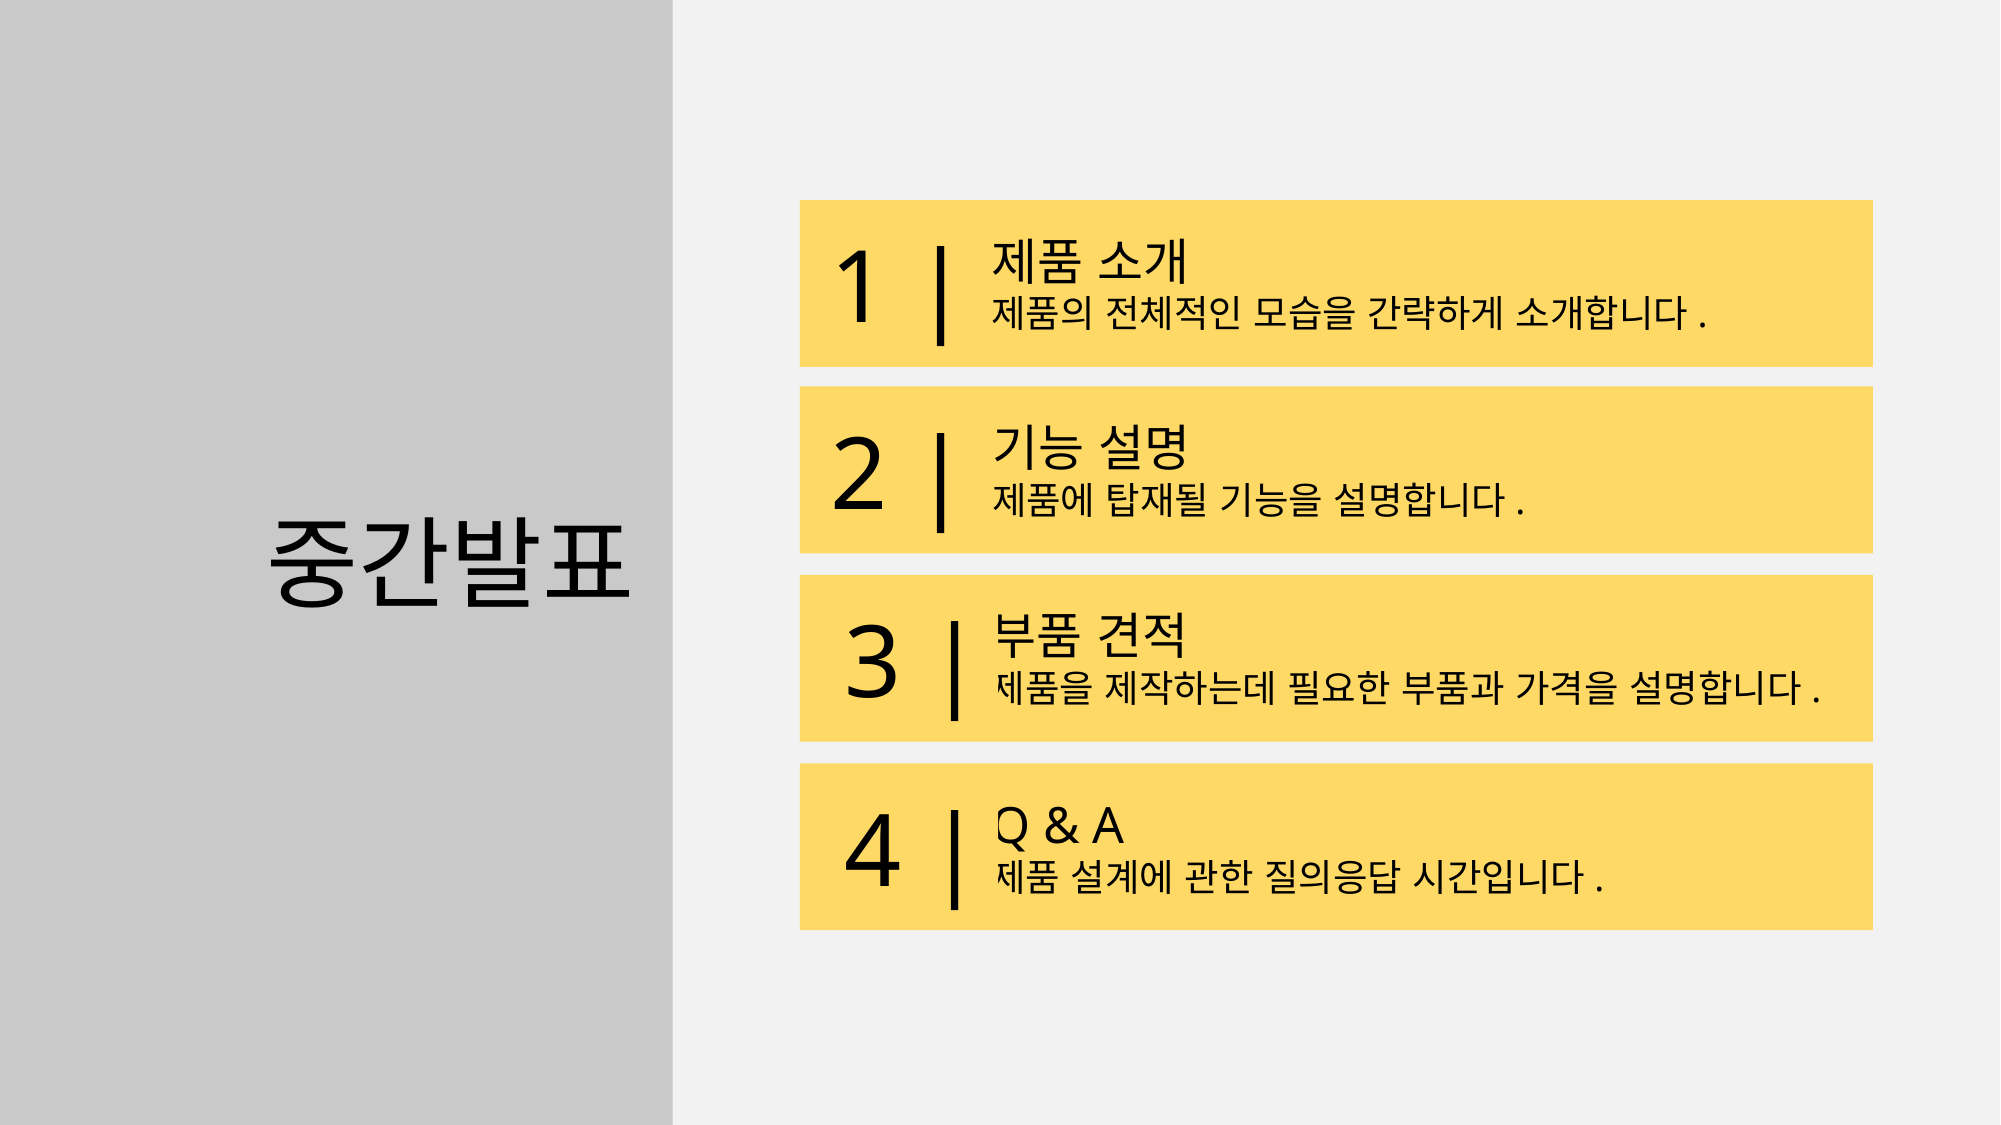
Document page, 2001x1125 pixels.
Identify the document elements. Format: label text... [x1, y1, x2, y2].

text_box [799, 574, 1873, 742]
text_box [799, 386, 1873, 554]
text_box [799, 763, 1873, 931]
text_box 중간발표 [252, 492, 650, 628]
text_box [0, 0, 674, 1125]
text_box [799, 200, 1873, 367]
